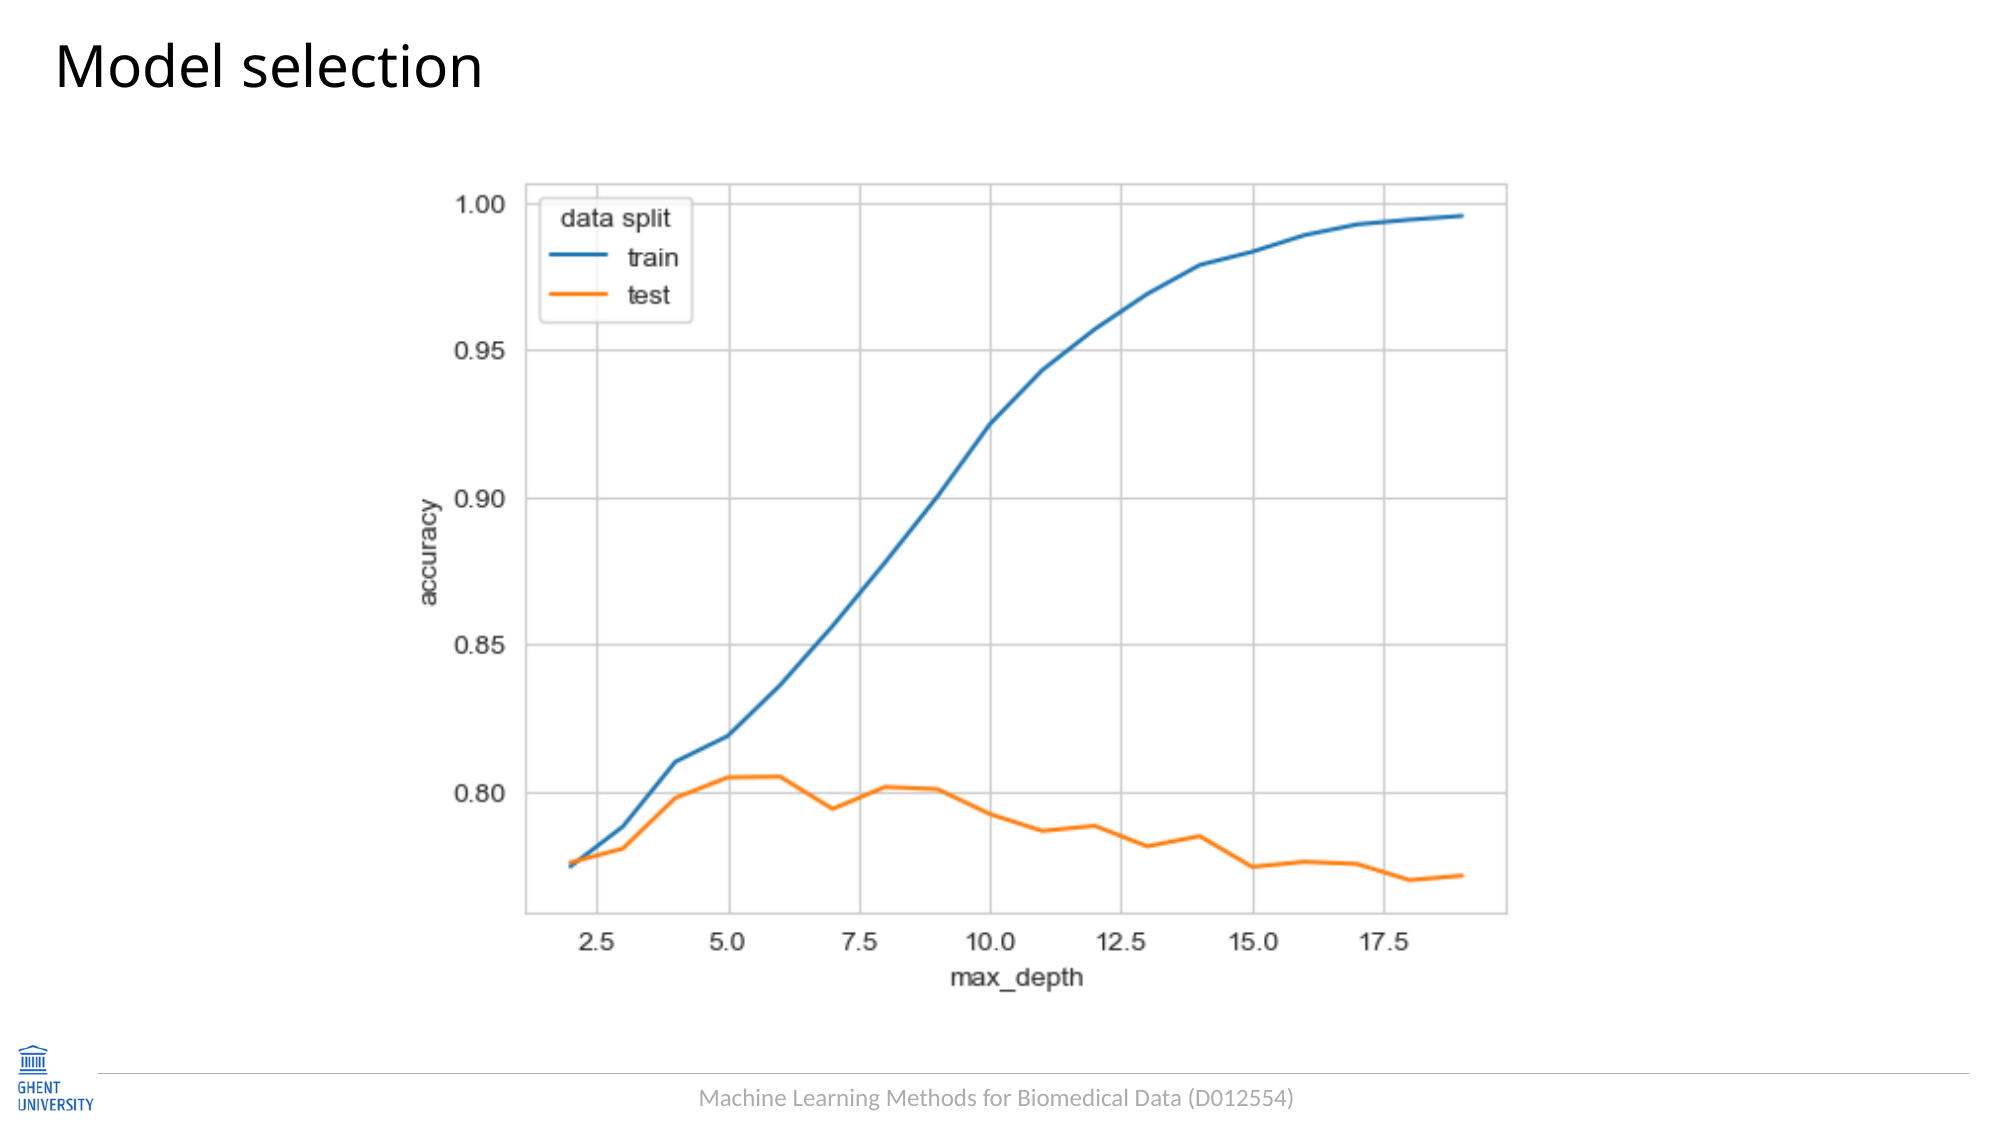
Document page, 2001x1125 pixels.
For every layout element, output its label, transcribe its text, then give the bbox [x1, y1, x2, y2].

picture [10, 1031, 101, 1118]
text_box Machine Learning Methods for Biomedical Data (D012554) [10, 1074, 1990, 1120]
text_box Model selection [39, 21, 1967, 107]
picture [399, 164, 1526, 1012]
